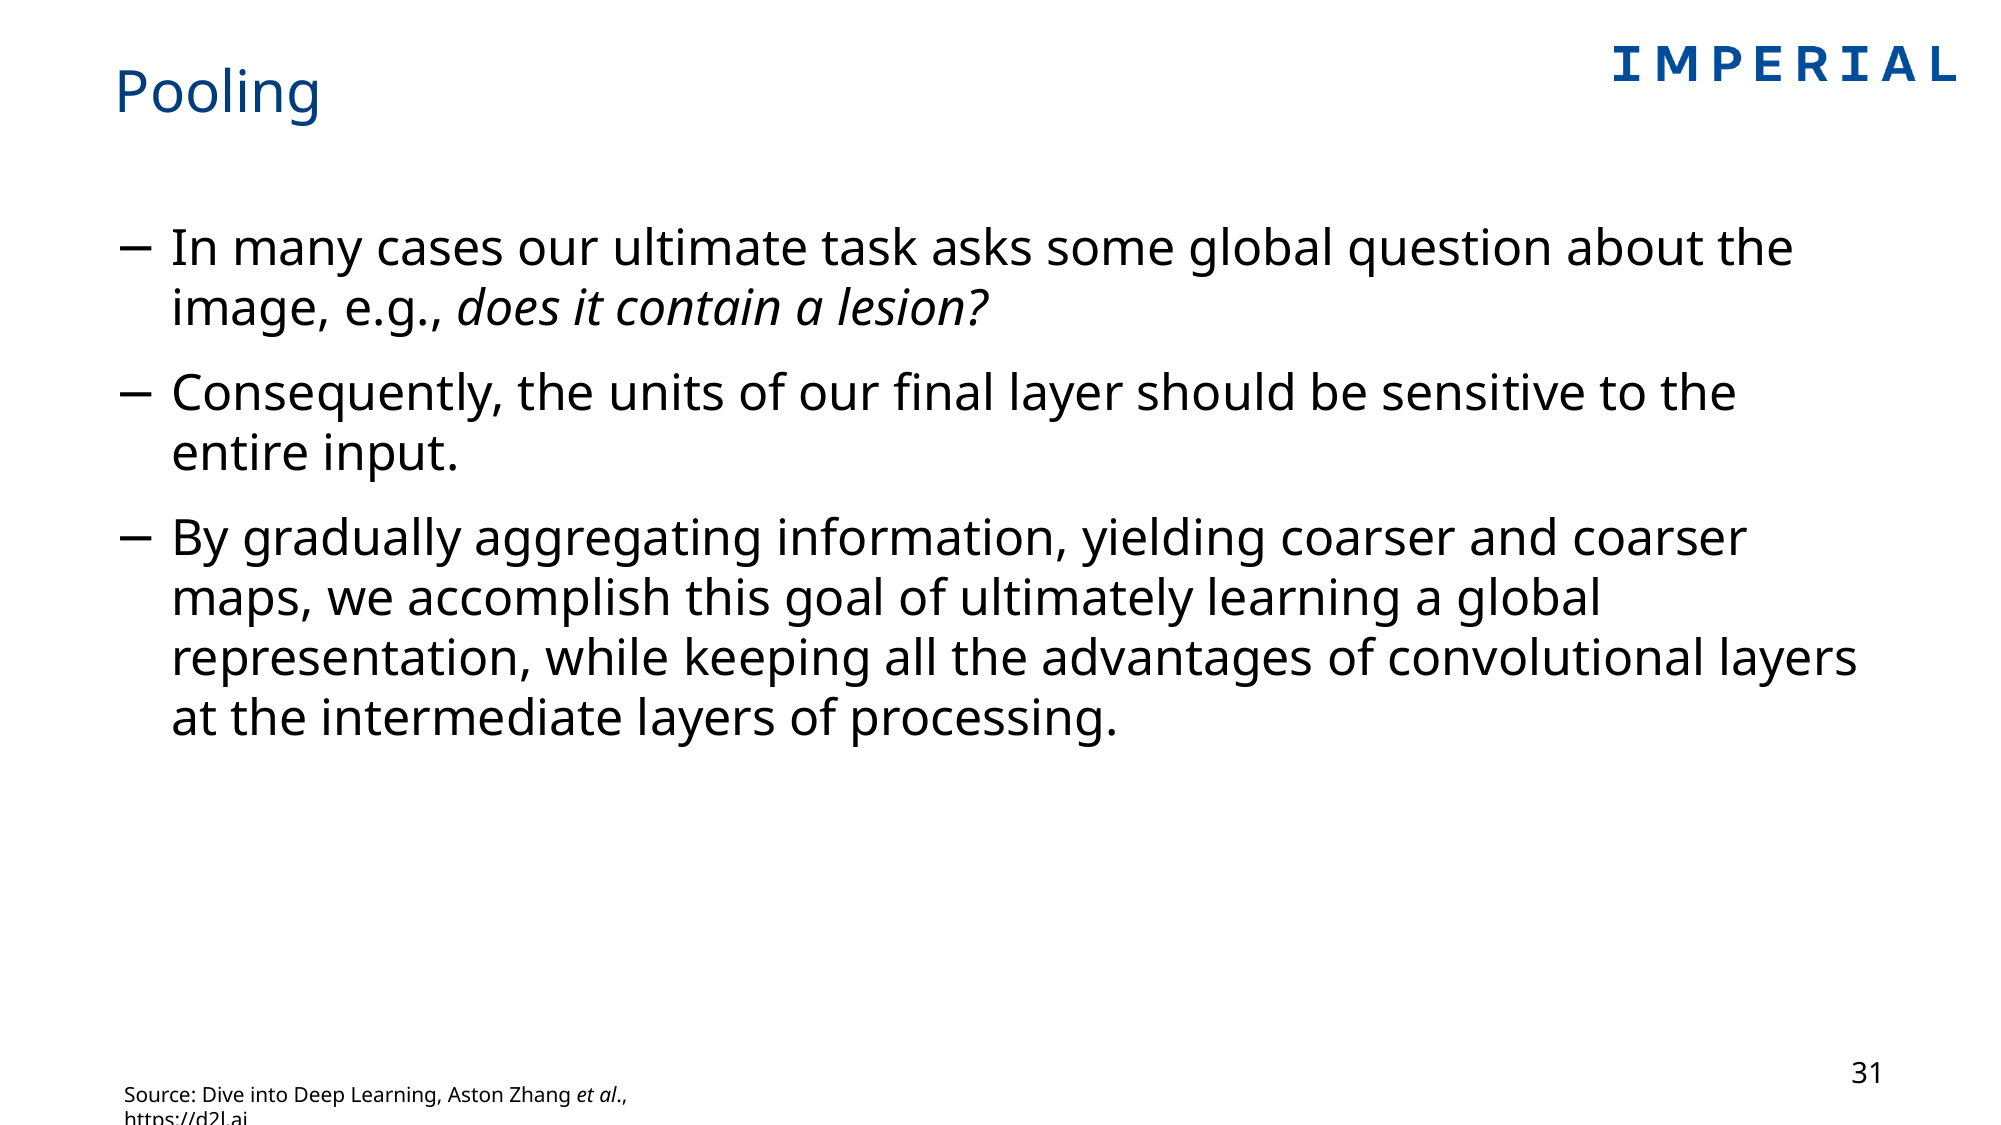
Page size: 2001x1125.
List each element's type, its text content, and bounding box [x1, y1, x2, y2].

slide_number 31 [1433, 1046, 1901, 1103]
title Pooling [99, 0, 1900, 184]
list In many cases our ultimate task asks some global question about the image, e.g., does it contain a lesion? Consequently, the units of our final layer should be sensitive to the entire input. By gradually aggregating information, yielding coarser and coarser maps, we accomplish this goal of ultimately learning a global representation, while keeping all the advantages of convolutional layers at the intermediate layers of processing. [99, 208, 1900, 1024]
picture [1900, 46, 1956, 81]
text_box Source: Dive into Deep Learning, Aston Zhang et al., https://d2l.ai [109, 1074, 700, 1125]
